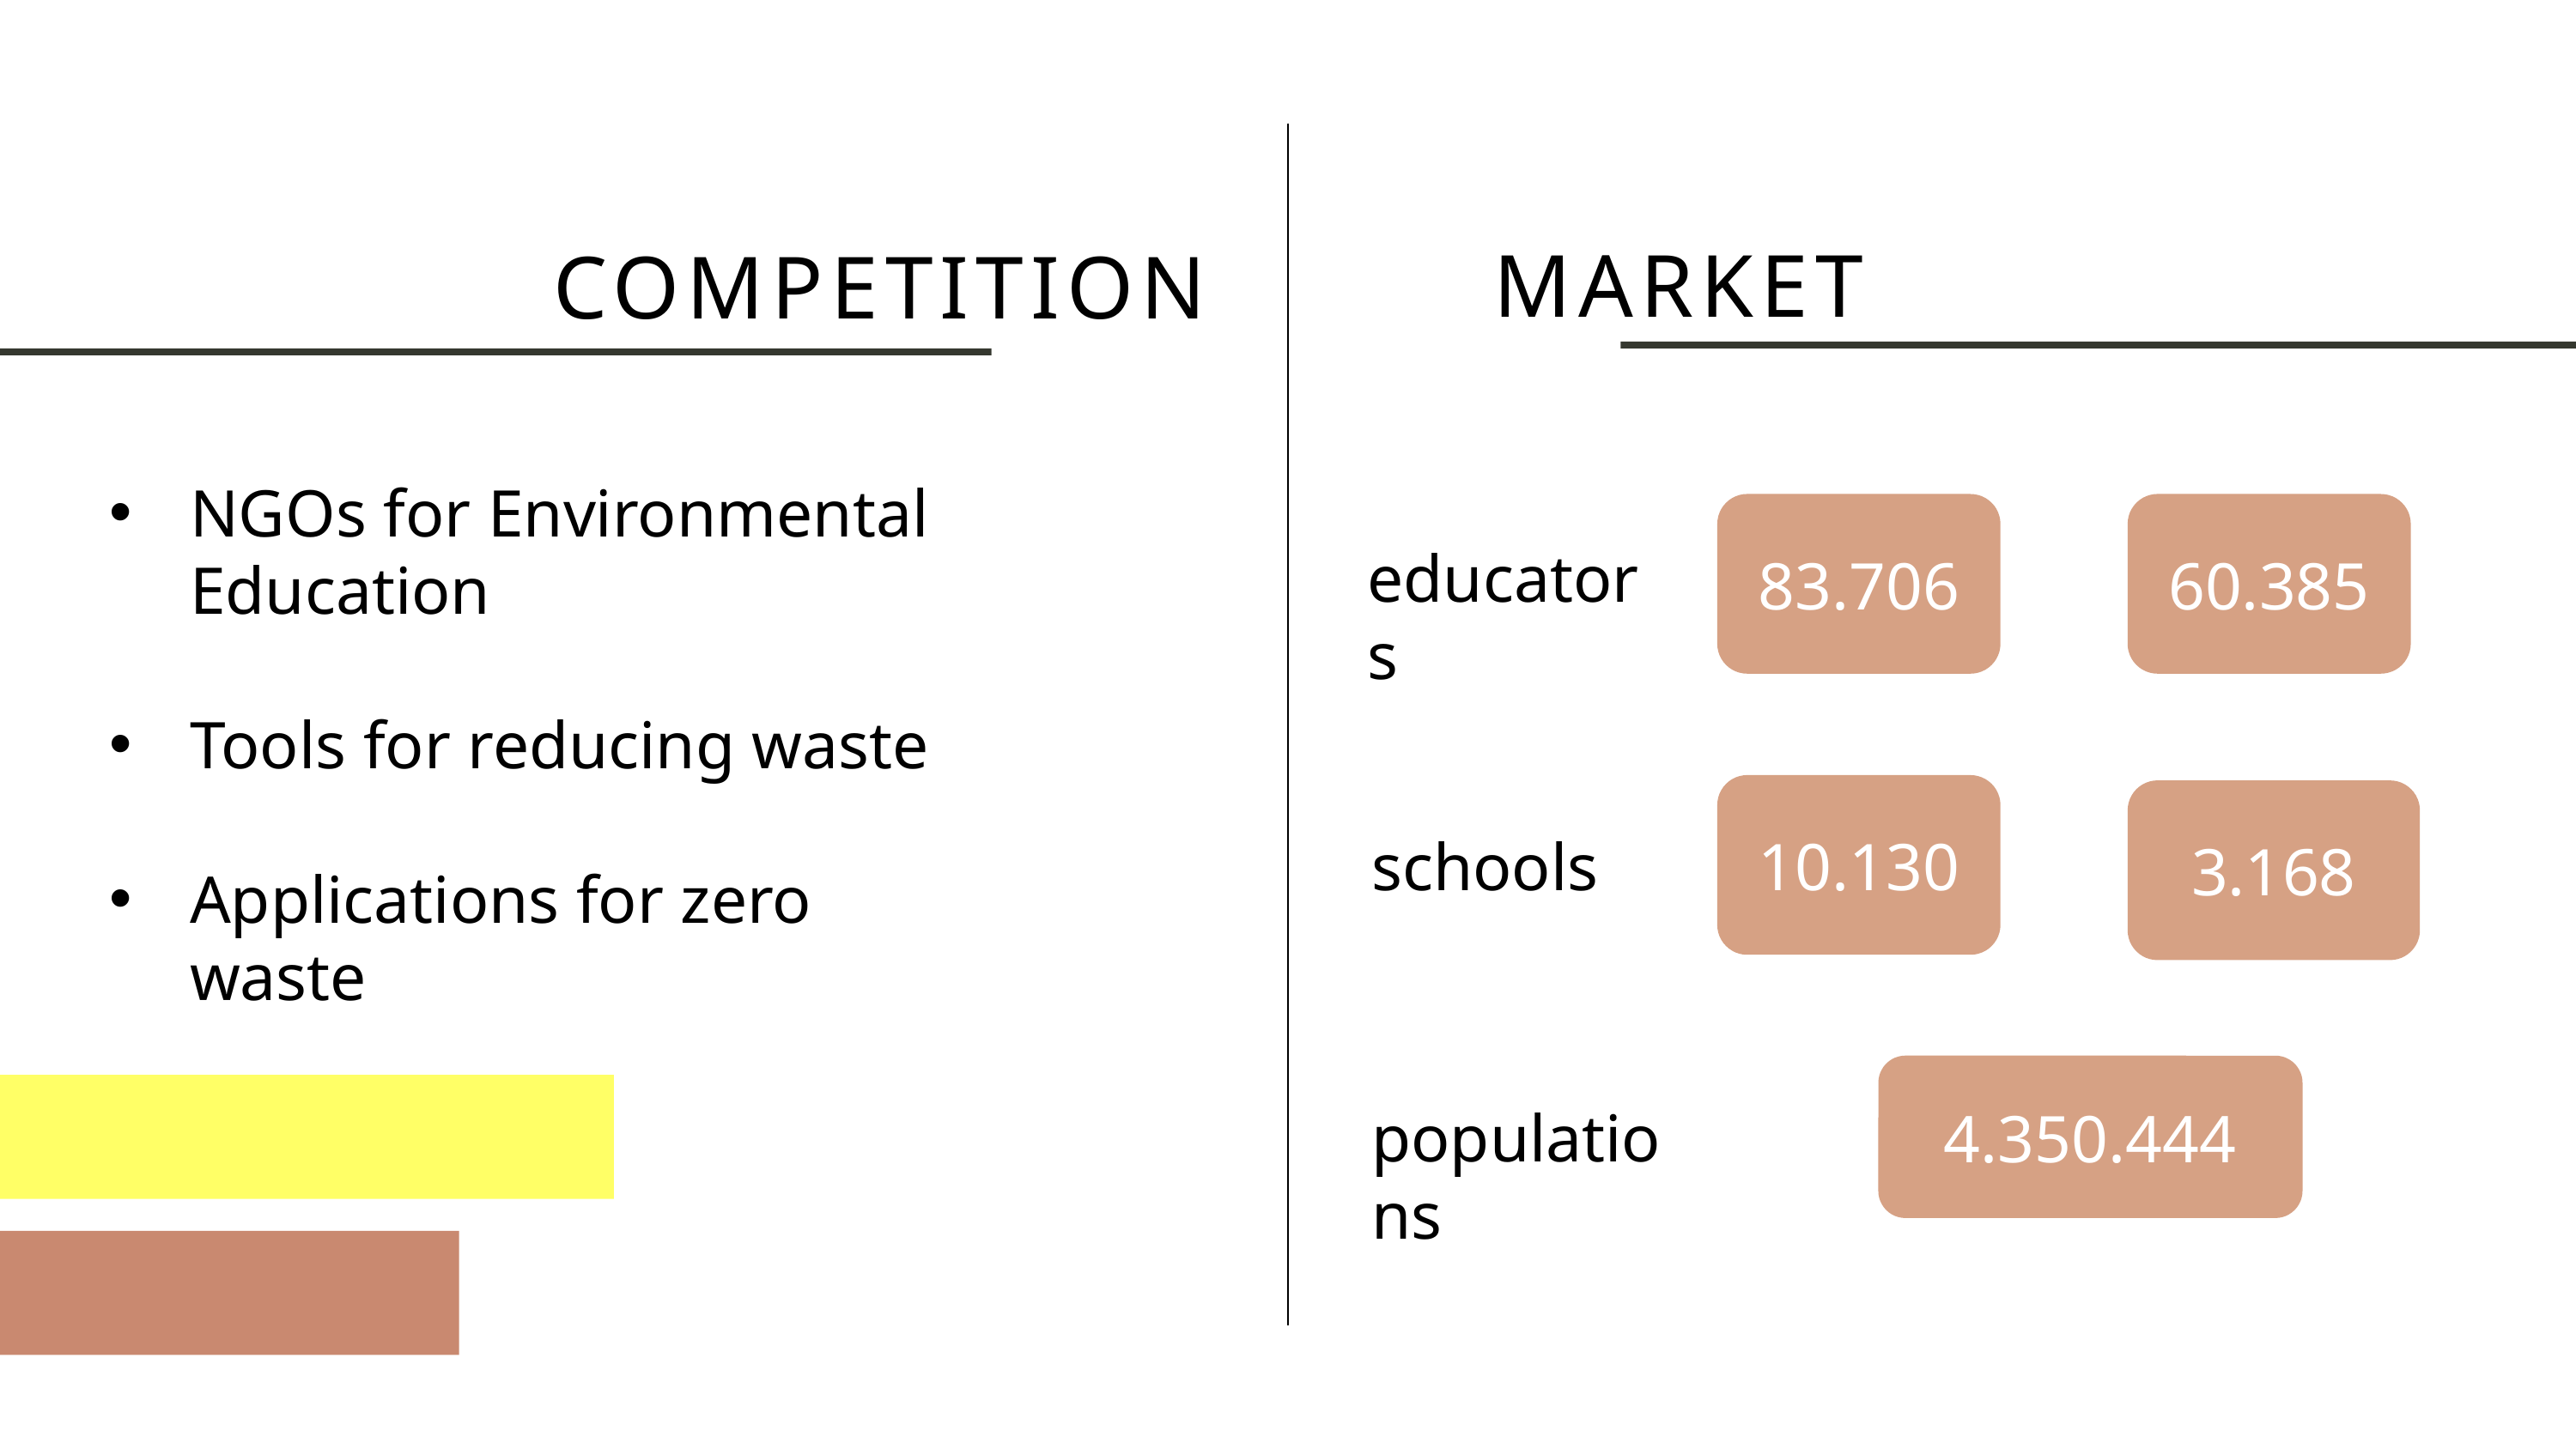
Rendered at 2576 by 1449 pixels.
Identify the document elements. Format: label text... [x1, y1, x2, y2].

text_box populations [1358, 1091, 1709, 1258]
text_box MARKET [991, 244, 1284, 336]
text_box NGOs for Environmental Education Tools for reducing waste Applications for zero waste [96, 466, 956, 1020]
text_box [0, 1230, 459, 1355]
text_box [0, 348, 992, 355]
text_box [0, 1075, 614, 1199]
text_box 83.706 [1716, 494, 2001, 674]
text_box schools [1358, 820, 1679, 910]
text_box 10.130 [1716, 774, 2001, 955]
text_box MARKET [1291, 244, 2366, 336]
text_box 60.385 [2127, 494, 2411, 674]
text_box educators [1354, 530, 1674, 776]
text_box 4.350.444 [1878, 1055, 2303, 1218]
text_box [1620, 341, 2576, 349]
text_box COMPETITION [193, 246, 1284, 336]
text_box 3.168 [2127, 780, 2421, 961]
